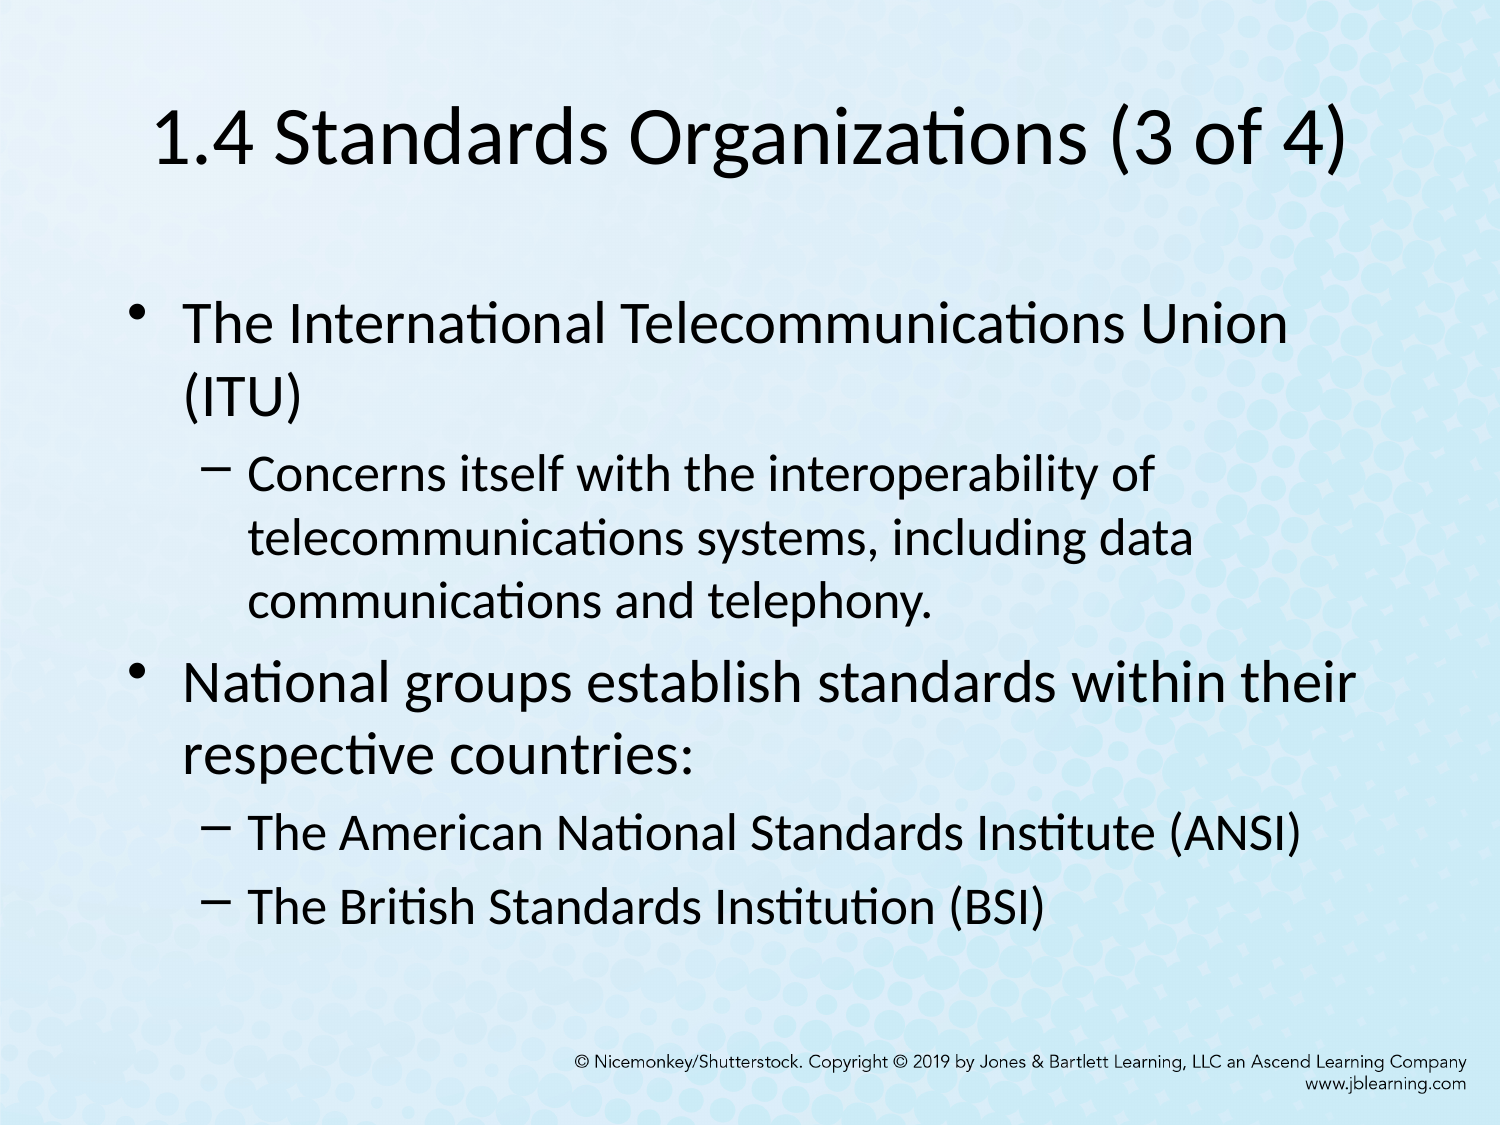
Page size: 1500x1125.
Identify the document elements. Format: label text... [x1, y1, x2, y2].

picture [0, 0, 1500, 1125]
title 1.4 Standards Organizations (3 of 4) [112, 37, 1388, 225]
list The International Telecommunications Union (ITU) Concerns itself with the interoperability of telecommunications systems, including data communications and telephony. National groups establish standards within their respective countries: The American National Standards Institute (ANSI) The British Standards Institution (BSI) [112, 275, 1388, 950]
